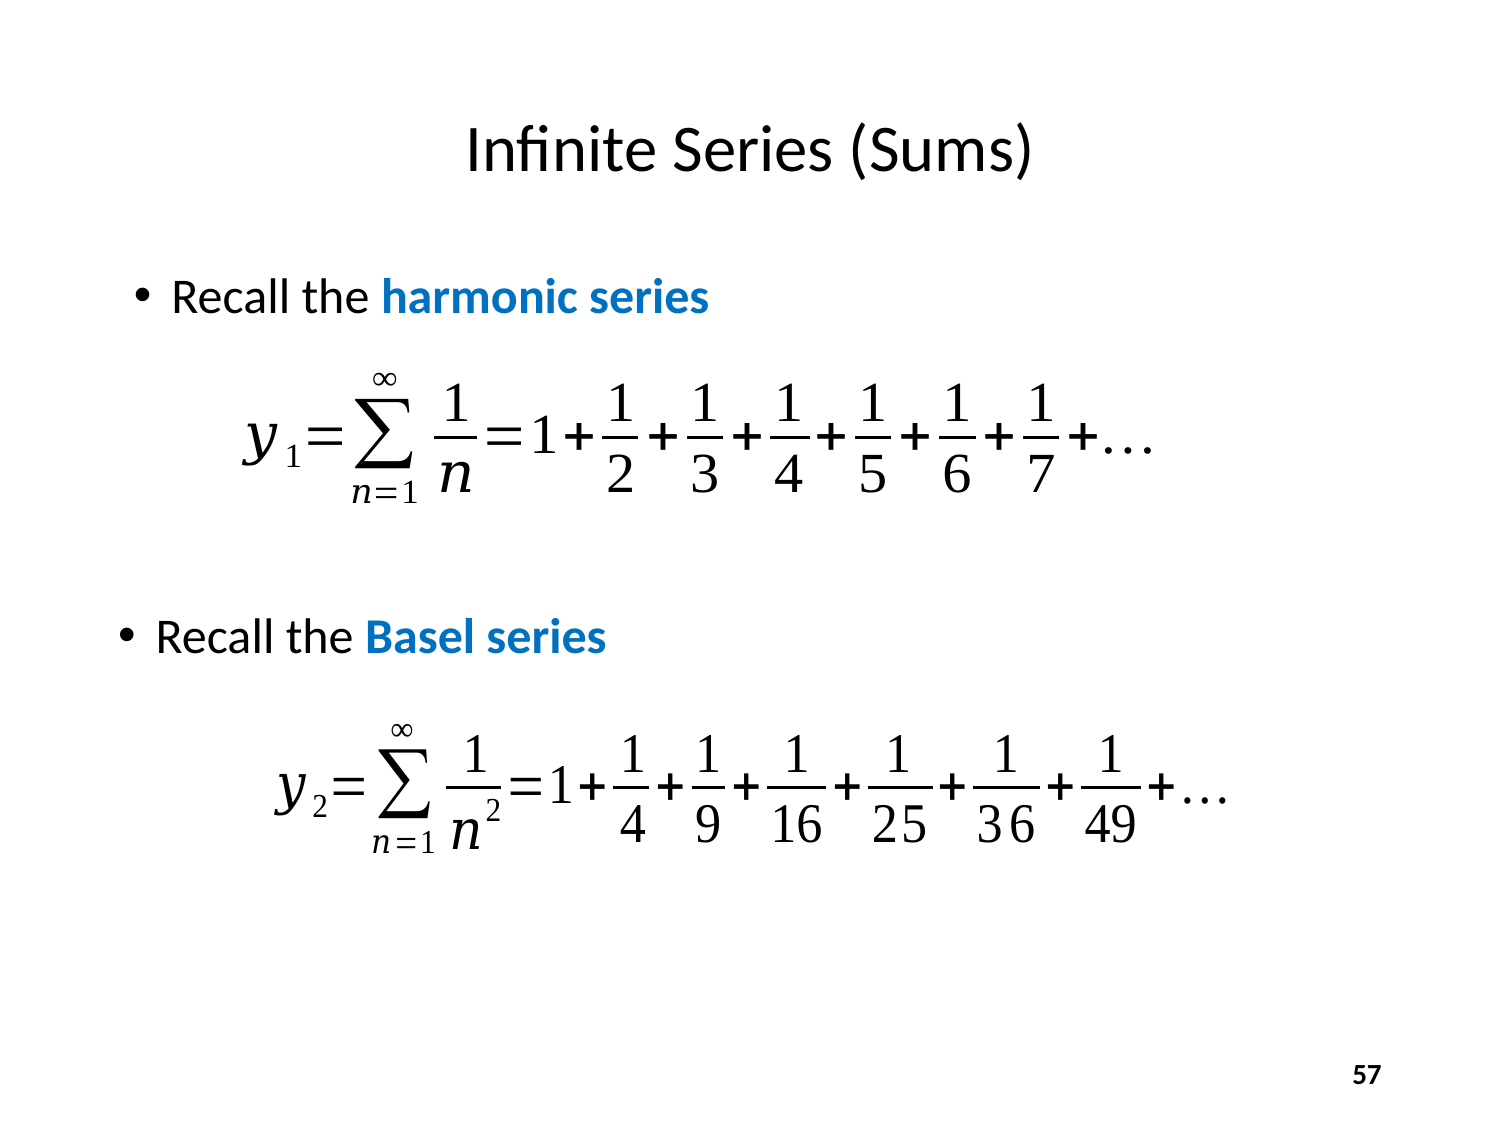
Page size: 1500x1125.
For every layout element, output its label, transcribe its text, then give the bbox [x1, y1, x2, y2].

title Infinite Series (Sums) [103, 59, 1397, 241]
slide_number 57 [1059, 1042, 1397, 1103]
text_box Recall the harmonic series [119, 263, 1413, 334]
list Recall the Basel series [103, 602, 1397, 673]
